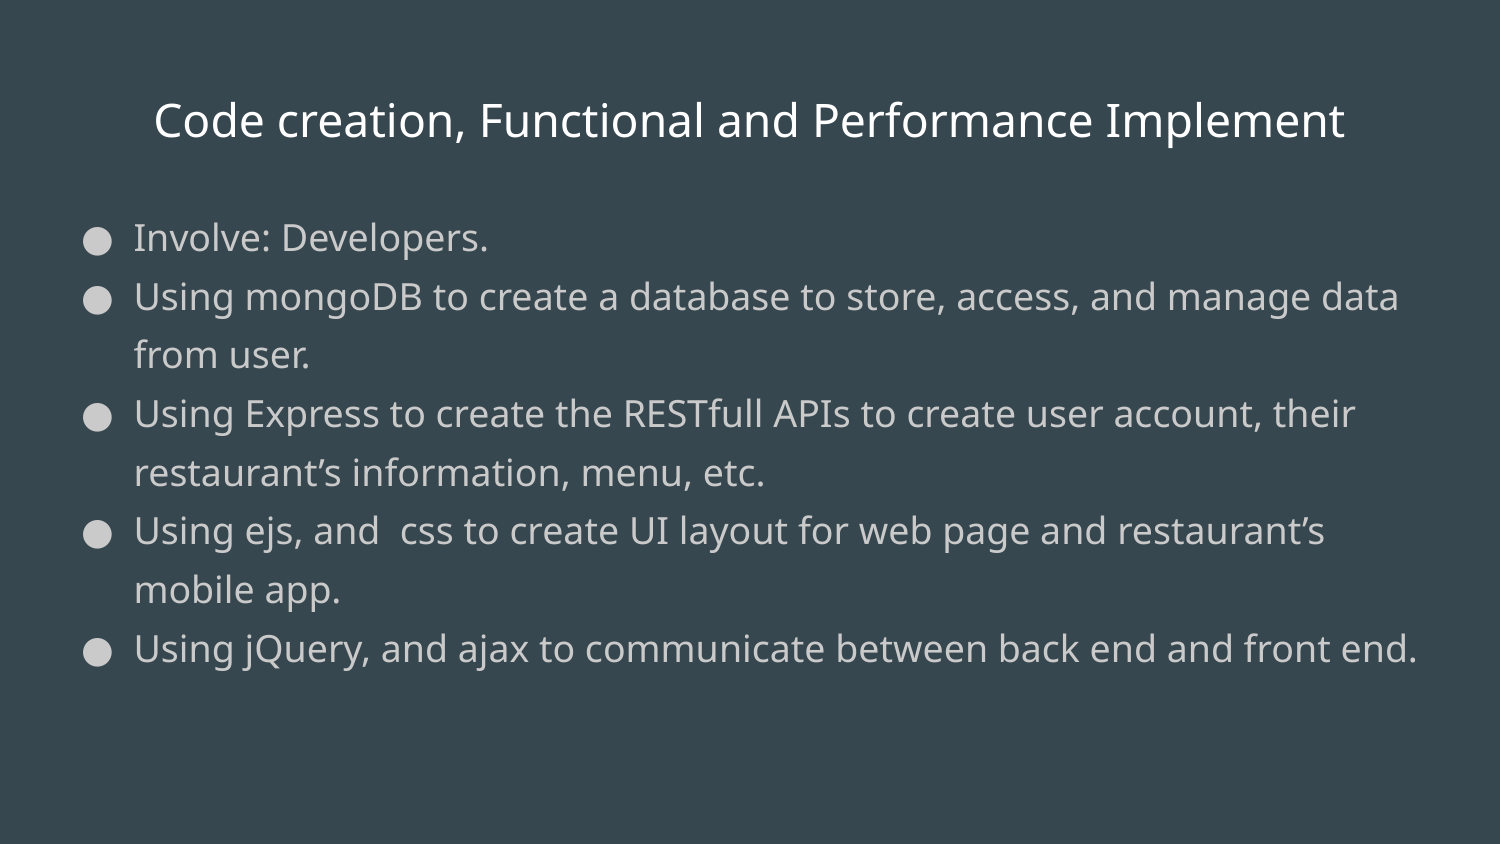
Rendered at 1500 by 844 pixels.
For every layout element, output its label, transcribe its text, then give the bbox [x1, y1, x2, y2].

title Code creation, Functional and Performance Implement [51, 72, 1449, 167]
list Involve: Developers. Using mongoDB to create a database to store, access, and manage data from user. Using Express to create the RESTfull APIs to create user account, their restaurant’s information, menu, etc. Using ejs, and css to create UI layout for web page and restaurant’s mobile app. Using jQuery, and ajax to communicate between back end and front end. [51, 189, 1449, 750]
